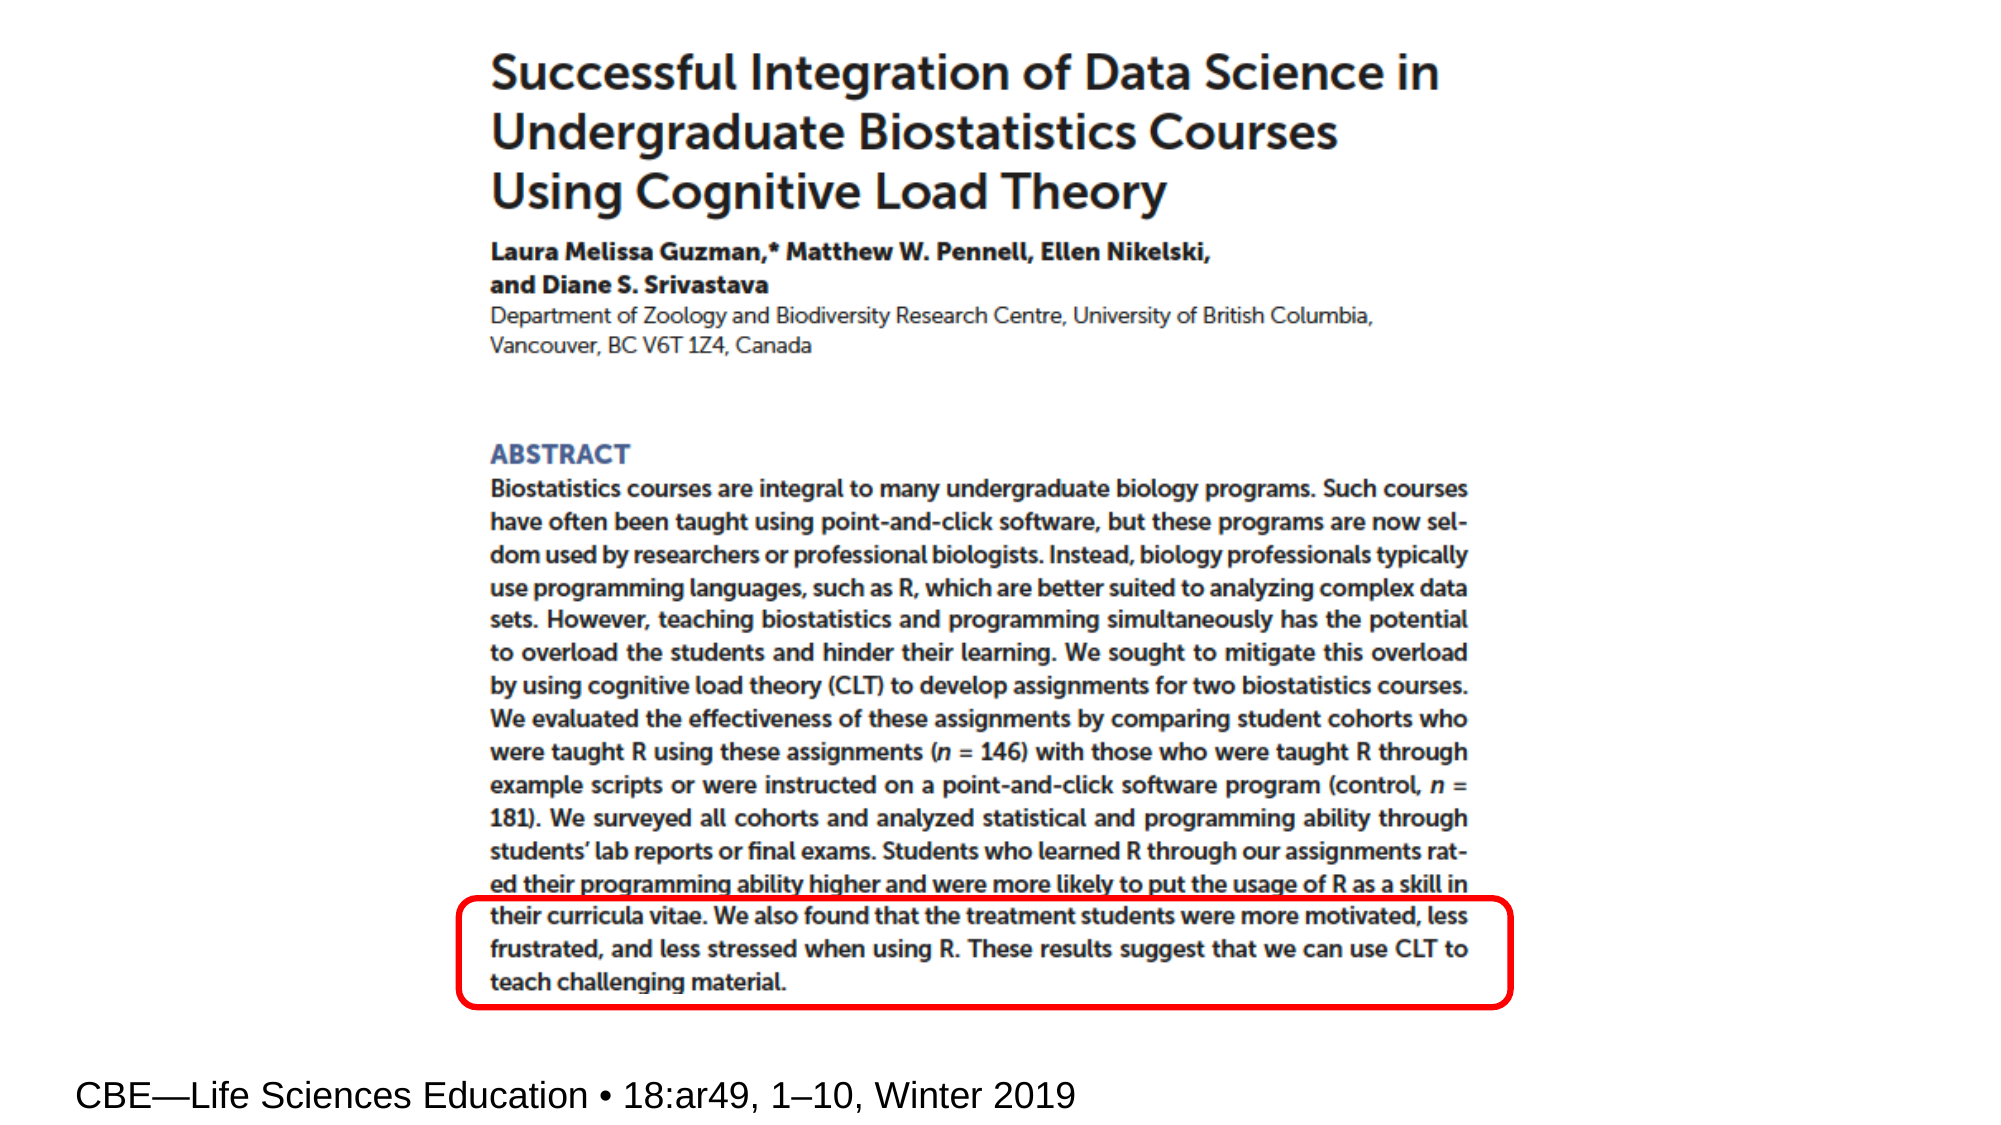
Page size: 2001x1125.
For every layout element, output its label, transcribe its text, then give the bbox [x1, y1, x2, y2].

text_box CBE—Life Sciences Education • 18:ar49, 1–10, Winter 2019 [0, 973, 1102, 1124]
text_box [458, 994, 1512, 1009]
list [438, 0, 1688, 994]
